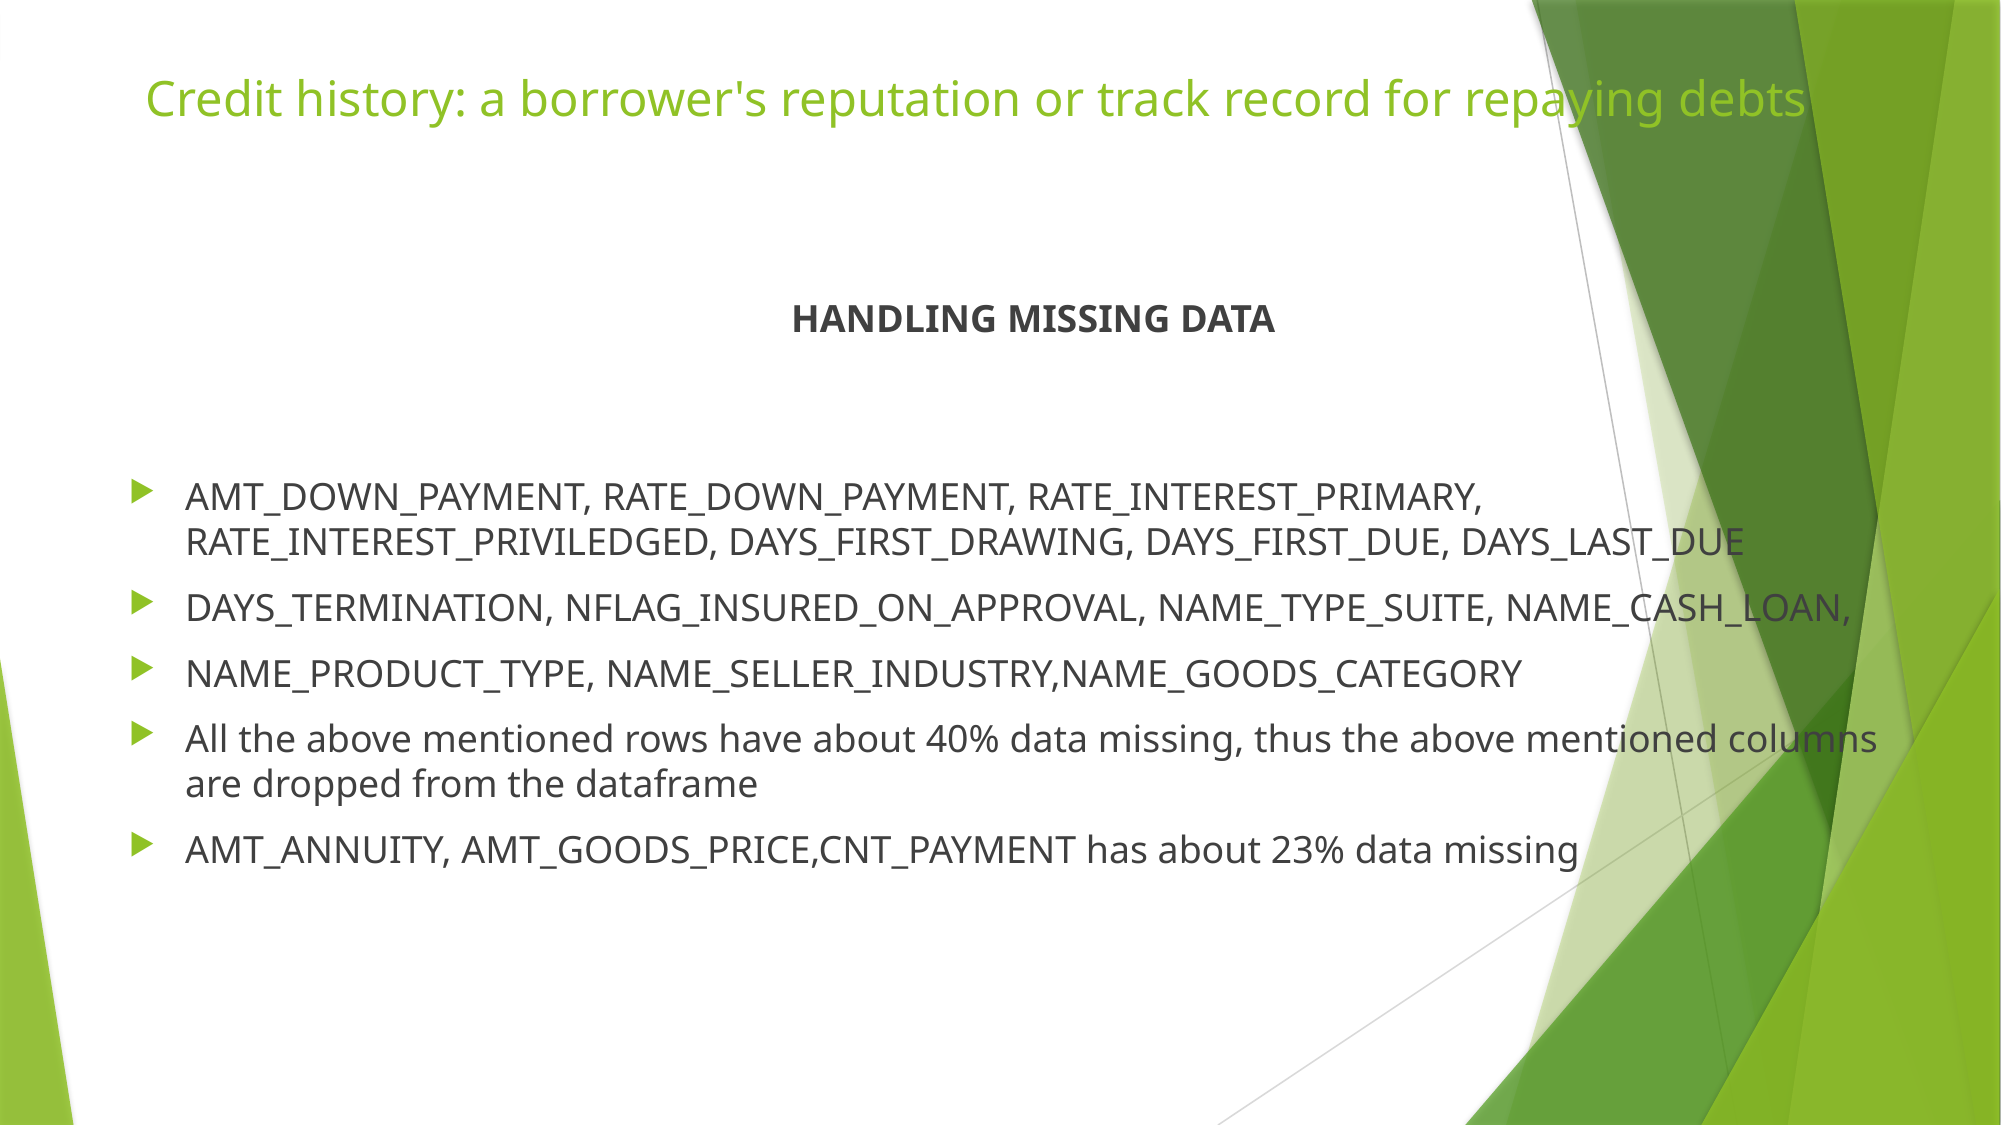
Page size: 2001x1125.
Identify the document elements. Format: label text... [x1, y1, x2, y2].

list HANDLING MISSING DATA [137, 221, 1930, 1074]
title Credit history: a borrower's reputation or track record for repaying debts [113, 60, 1839, 193]
text_box AMT_DOWN_PAYMENT, RATE_DOWN_PAYMENT, RATE_INTEREST_PRIMARY, RATE_INTEREST_PRIVILEDGED, DAYS_FIRST_DRAWING, DAYS_FIRST_DUE, DAYS_LAST_DUE DAYS_TERMINATION, NFLAG_INSURED_ON_APPROVAL, NAME_TYPE_SUITE, NAME_CASH_LOAN, NAME_PRODUCT_TYPE, NAME_SELLER_INDUSTRY,NAME_GOODS_CATEGORY All the above mentioned rows have about 40% data missing, thus the above mentioned columns are dropped from the dataframe AMT_ANNUITY, AMT_GOODS_PRICE,CNT_PAYMENT has about 23% data missing [113, 465, 1906, 1125]
